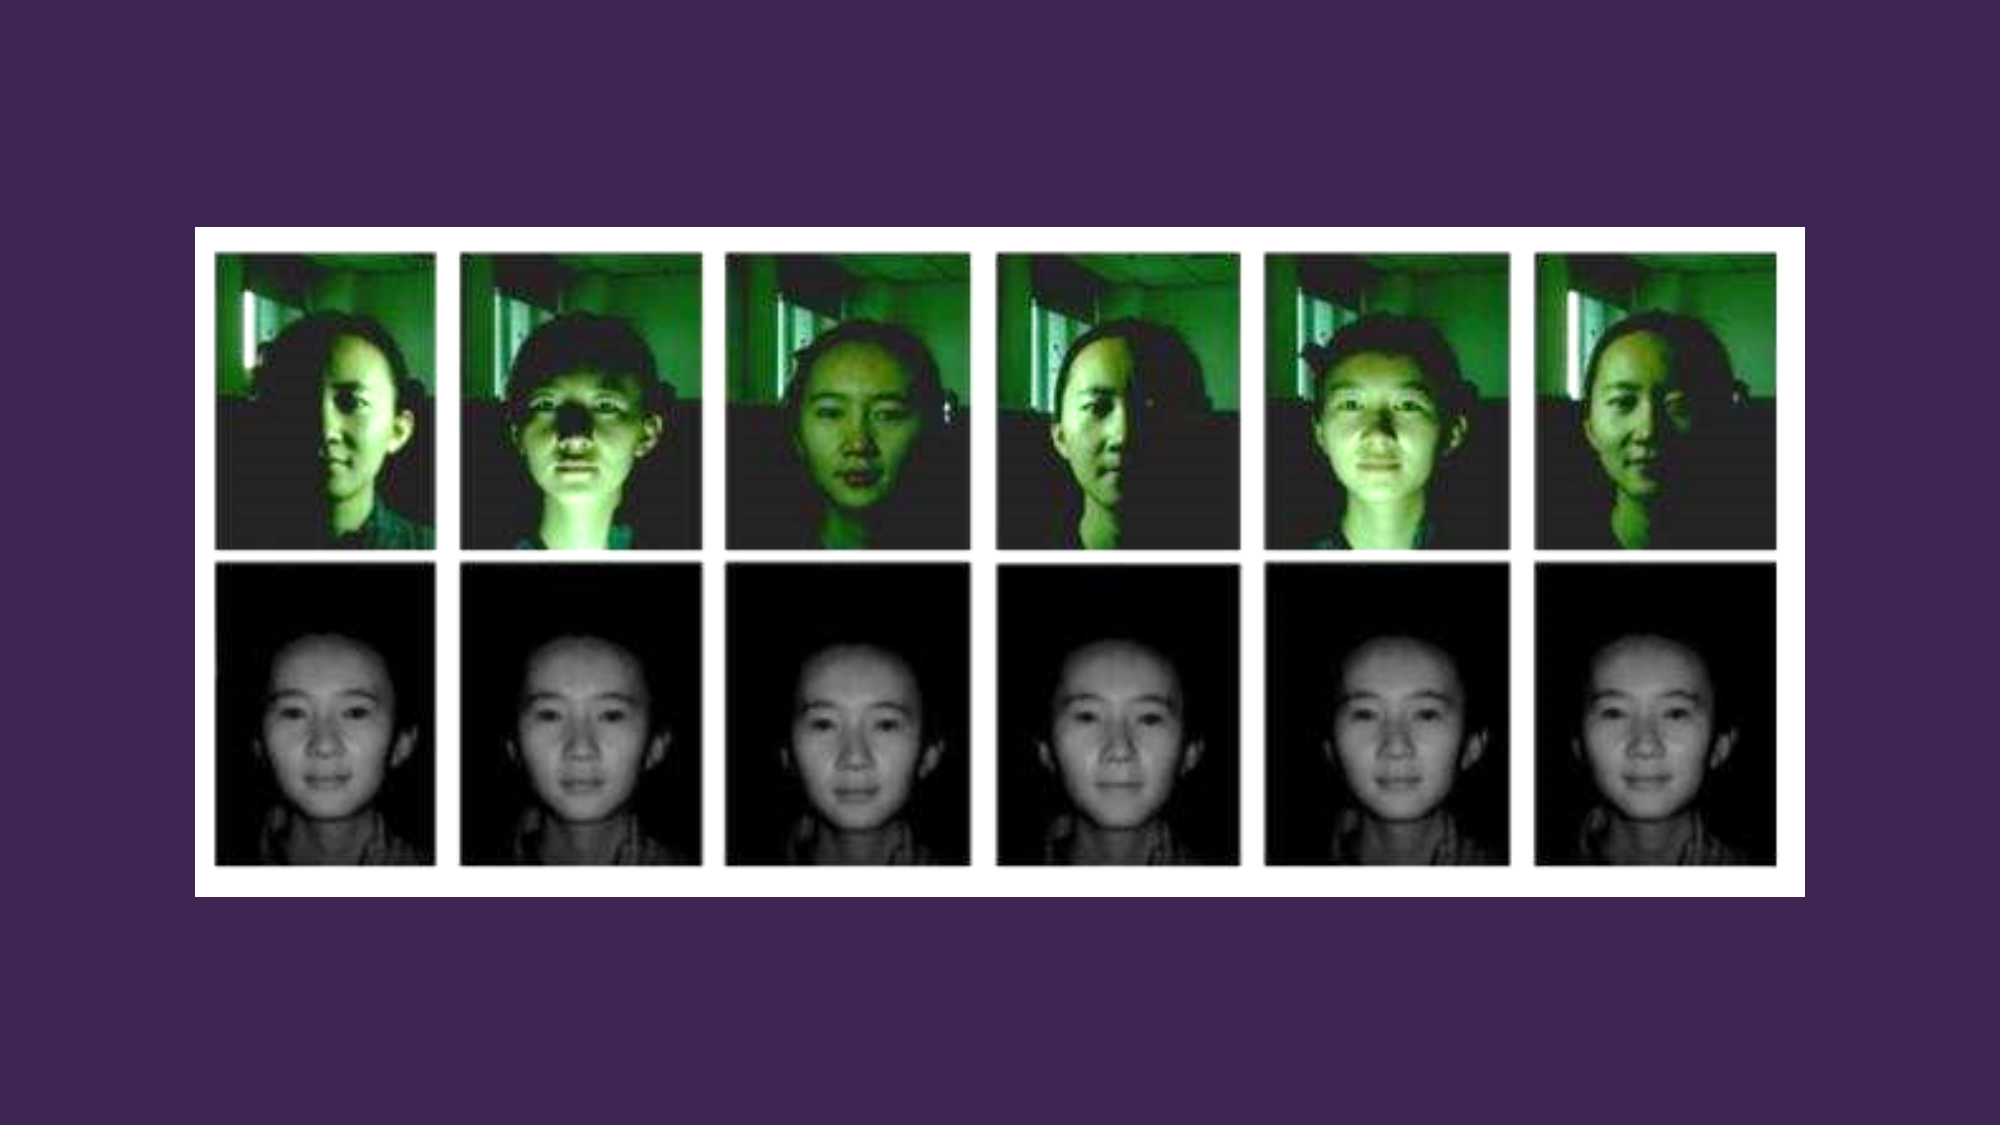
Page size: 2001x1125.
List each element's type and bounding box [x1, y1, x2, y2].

picture [195, 227, 1805, 898]
